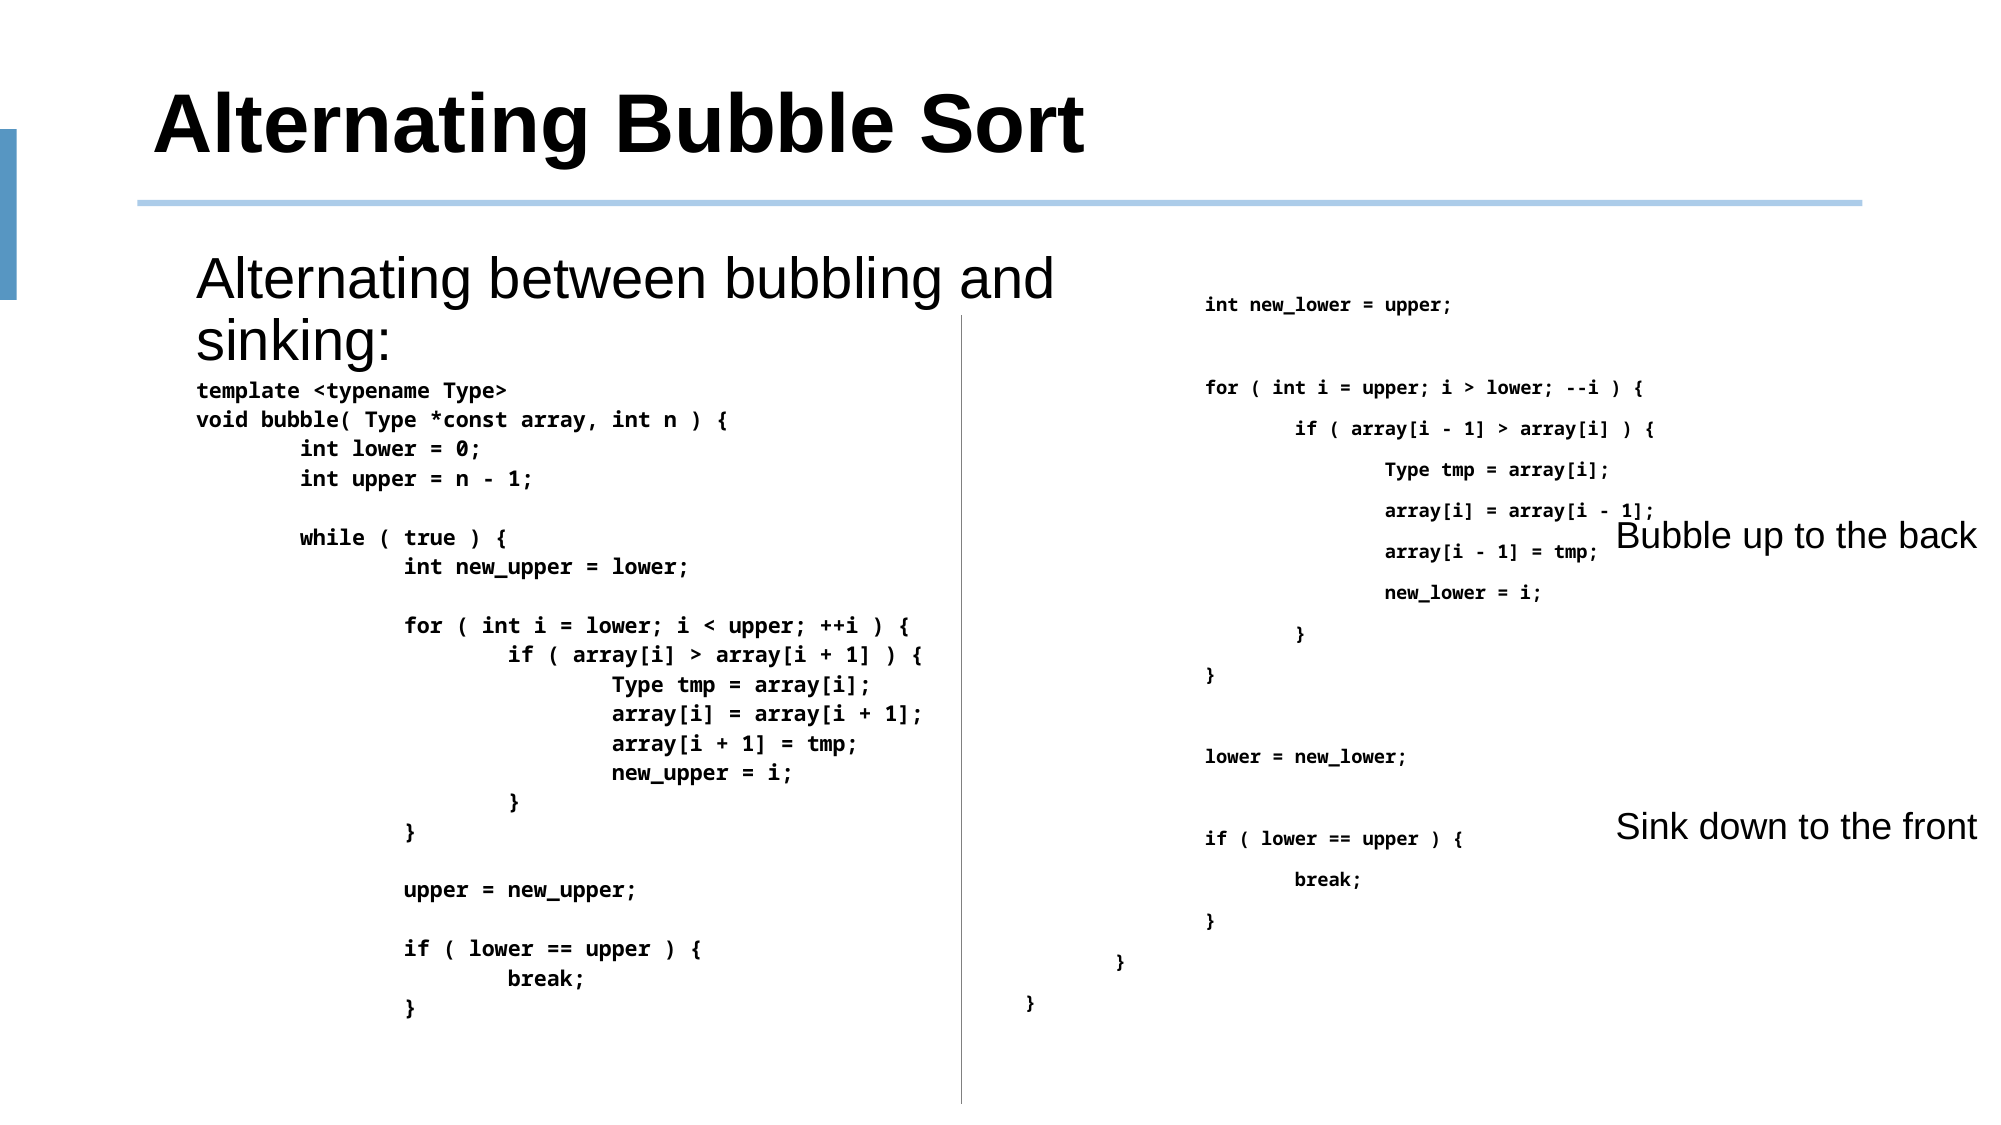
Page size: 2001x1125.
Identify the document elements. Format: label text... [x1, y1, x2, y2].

title Alternating Bubble Sort [137, 42, 1863, 208]
text_box int new_lower = upper; for ( int i = upper; i > lower; --i ) { if ( array[i - 1] > array[i] ) { Type tmp = array[i]; array[i] = array[i - 1]; array[i - 1] = tmp; new_lower = i; } } lower = new_lower; if ( lower == upper ) { break; } } } [822, 240, 1678, 1083]
text_box Sink down to the front [1678, 794, 1993, 855]
list Alternating between bubbling and sinking: template <typename Type> void bubble( Type *const array, int n ) { int lower = 0; int upper = n - 1; while ( true ) { int new_upper = lower; for ( int i = lower; i < upper; ++i ) { if ( array[i] > array[i + 1] ) { Type tmp = array[i]; array[i] = array[i + 1]; array[i + 1] = tmp; new_upper = i; } } upper = new_upper; if ( lower == upper ) { break; } [137, 240, 822, 1083]
text_box Bubble up to the back [1678, 503, 1993, 564]
